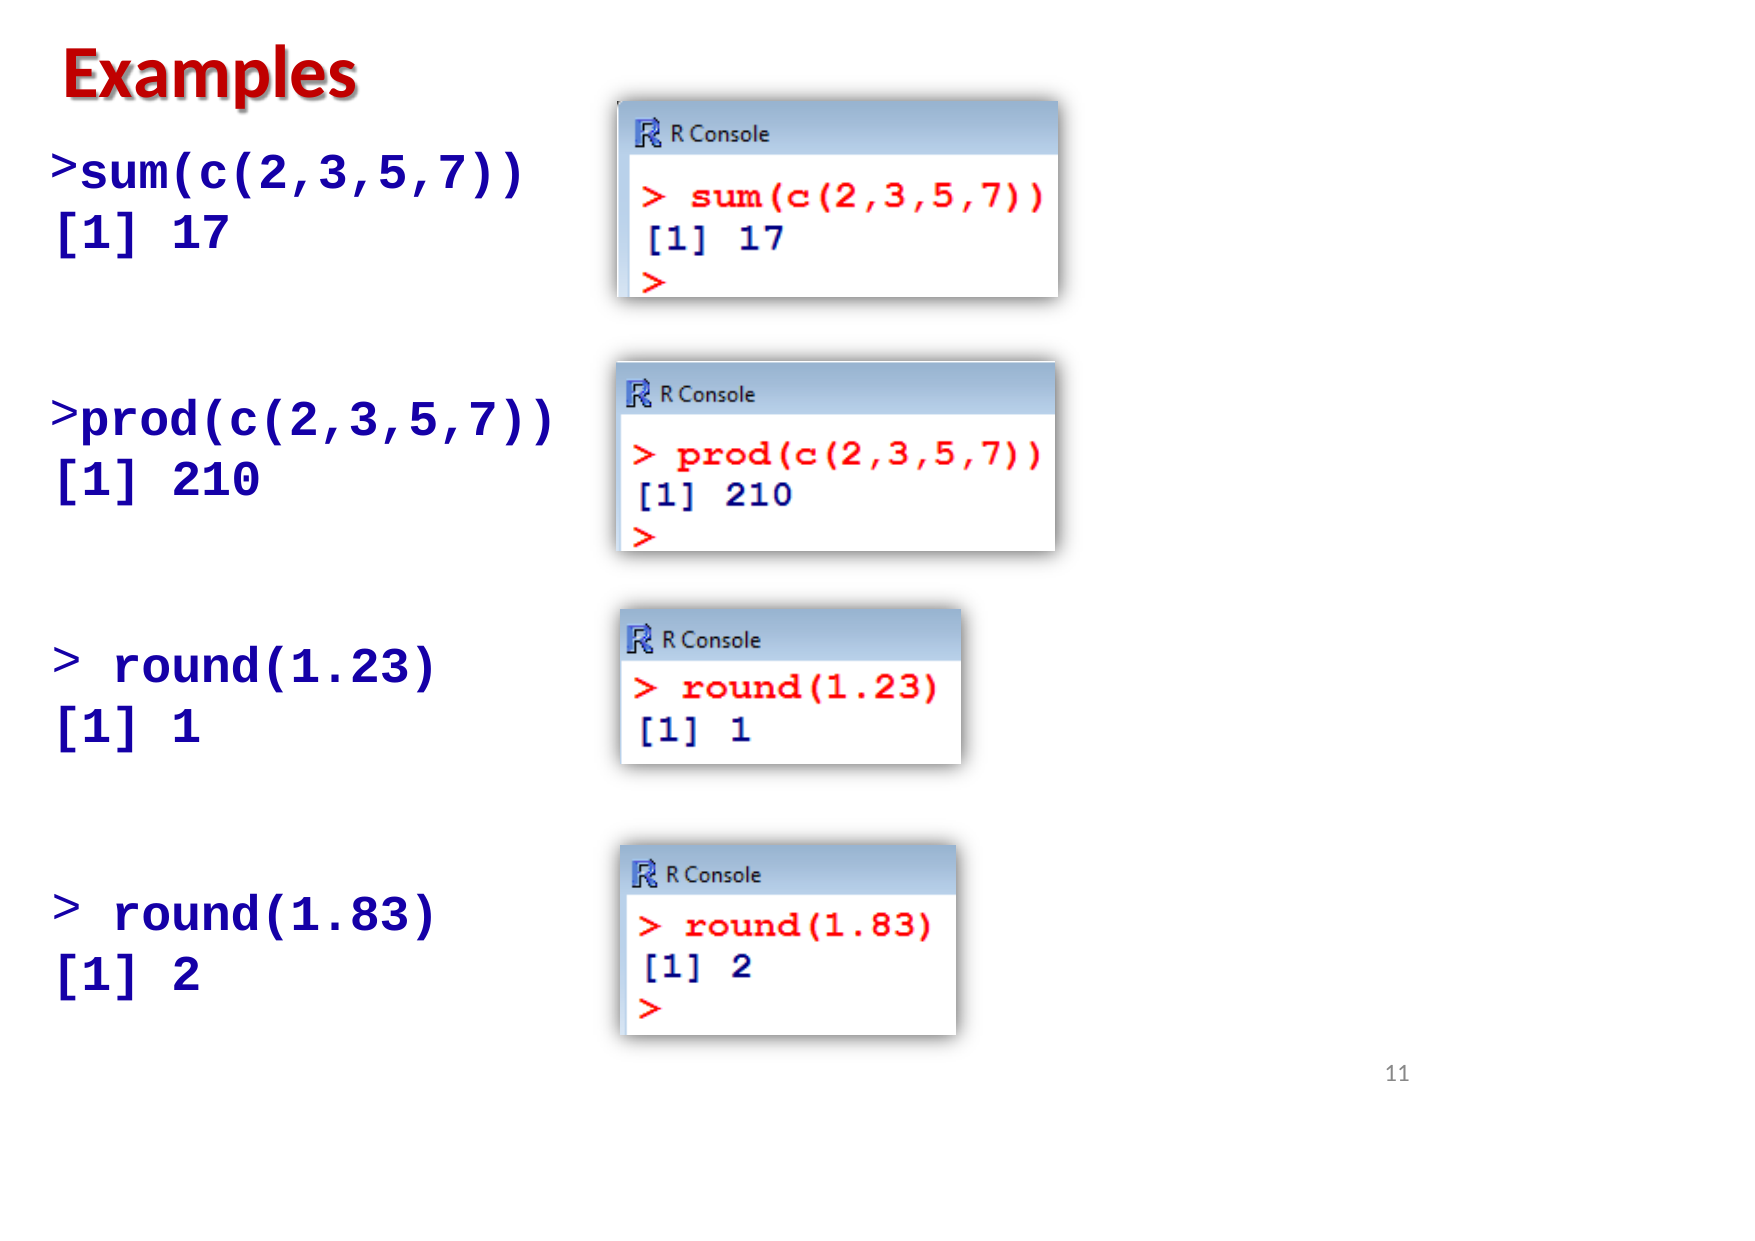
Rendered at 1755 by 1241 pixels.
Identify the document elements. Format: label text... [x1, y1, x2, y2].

text_box 11 [1378, 1060, 1417, 1087]
title Examples [60, 20, 359, 136]
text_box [593, 817, 984, 1064]
picture [66, 45, 361, 117]
text_box sum(c(2,3,5,7)) [1] 17 prod(c(2,3,5,7)) [1] 210 round(1.23) [1] 1 round(1.83) [1] 2 [49, 136, 593, 1000]
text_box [584, 75, 1087, 795]
